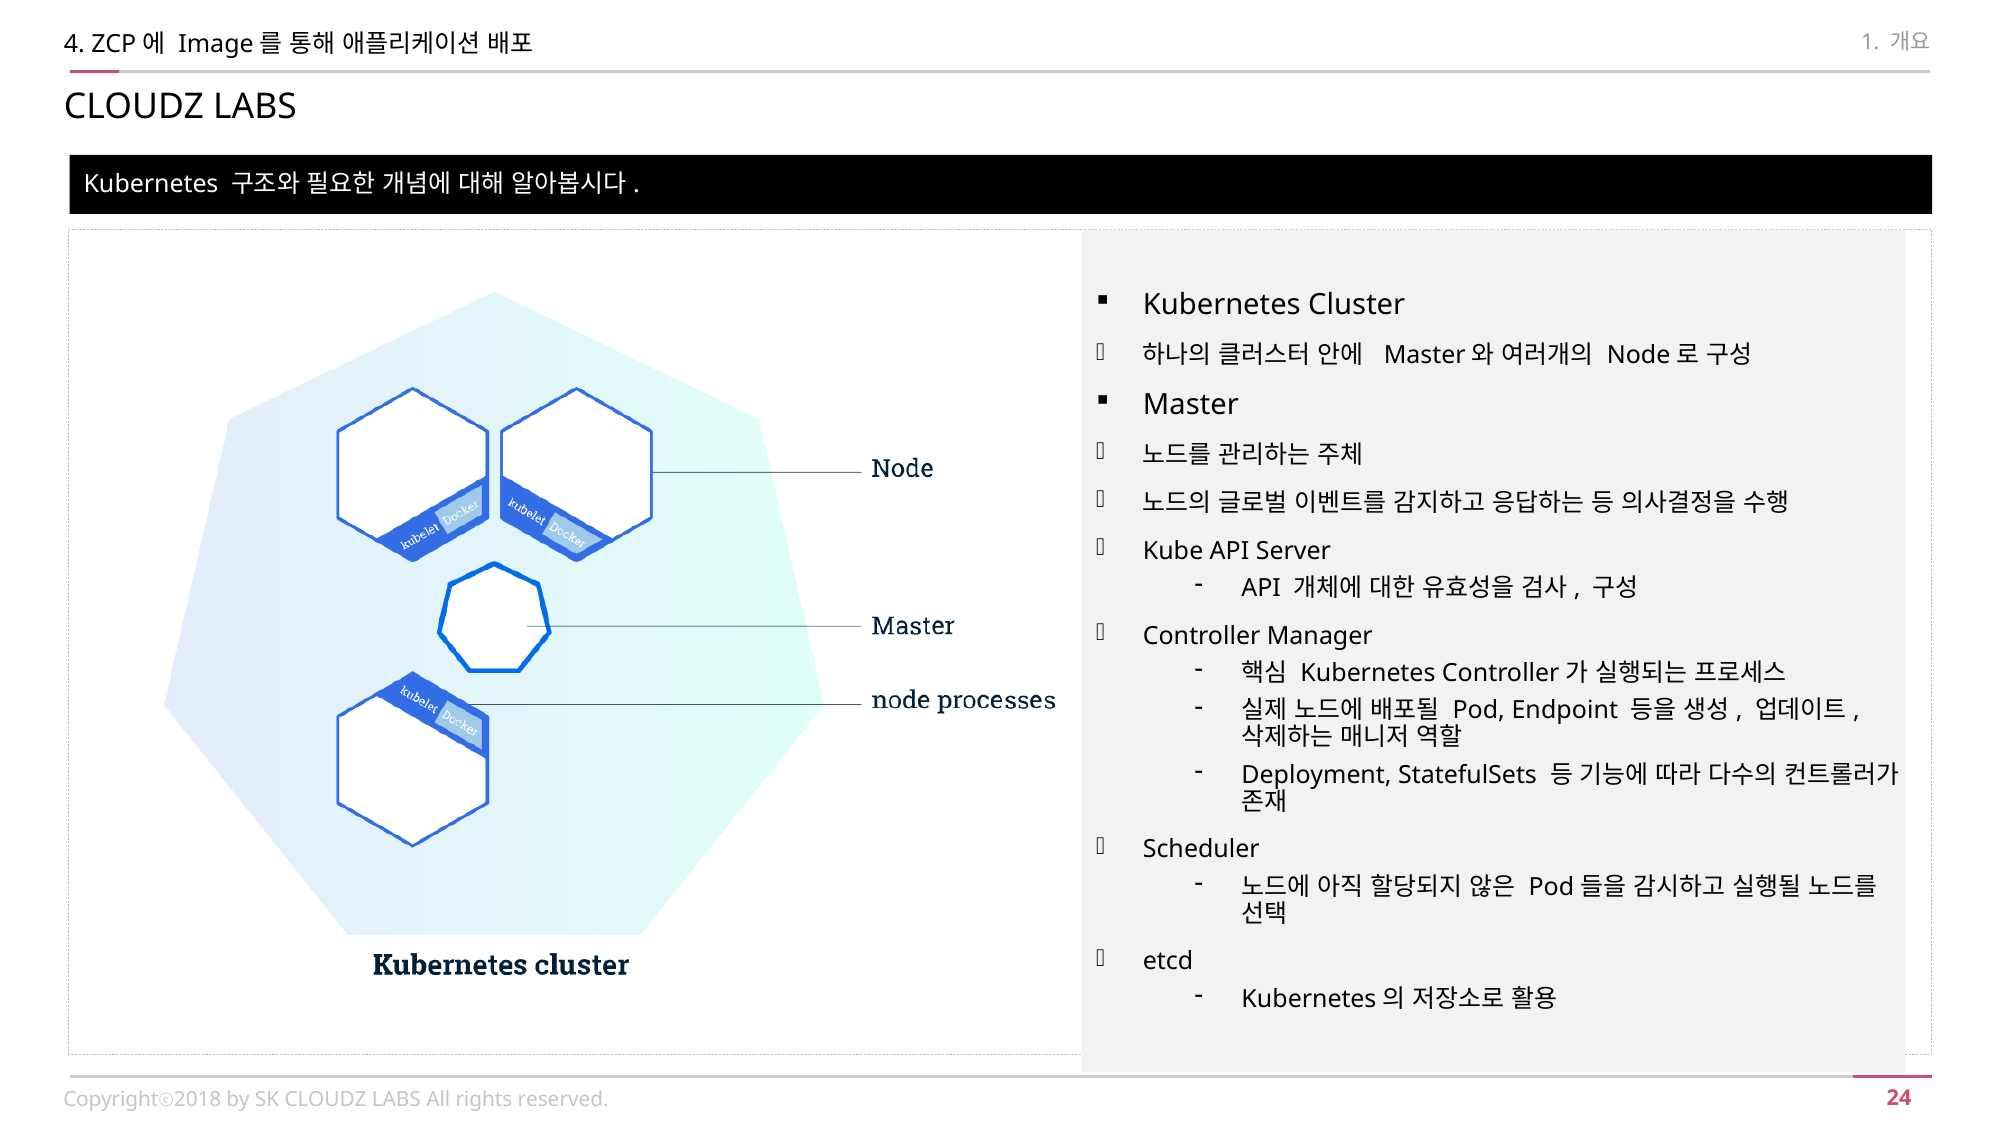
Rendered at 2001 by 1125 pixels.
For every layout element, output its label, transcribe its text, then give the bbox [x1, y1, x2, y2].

list 1. 개요 [1159, 30, 1931, 79]
footer Copyrightⓒ2018 by SK CLOUDZ LABS All rights reserved. [48, 1072, 1102, 1124]
list 4. ZCP에 Image를 통해 애플리케이션 배포 [50, 30, 1153, 78]
text_box [59, 238, 1082, 778]
list CLOUDZ LABS [50, 79, 1931, 144]
picture [116, 270, 1083, 1000]
list Kubernetes Cluster 하나의 클러스터 안에 Master와 여러개의 Node로 구성 Master 노드를 관리하는 주체 노드의 글로벌 이벤트를 감지하고 응답하는 등 의사결정을 수행 Kube API Server API 개체에 대한 유효성을 검사, 구성 Controller Manager 핵심 Kubernetes Controller가 실행되는 프로세스 실제 노드에 배포될 Pod, Endpoint 등을 생성, 업데이트, 삭제하는 매니저 역할 Deployment, StatefulSets 등 기능에 따라 다수의 컨트롤러가 존재 Scheduler 노드에 아직 할당되지 않은 Pod들을 감시하고 실행될 노드를 선택 etcd Kubernetes의 저장소로 활용 [1082, 229, 1906, 1073]
list Kubernetes 구조와 필요한 개념에 대해 알아봅시다. [69, 154, 1933, 214]
